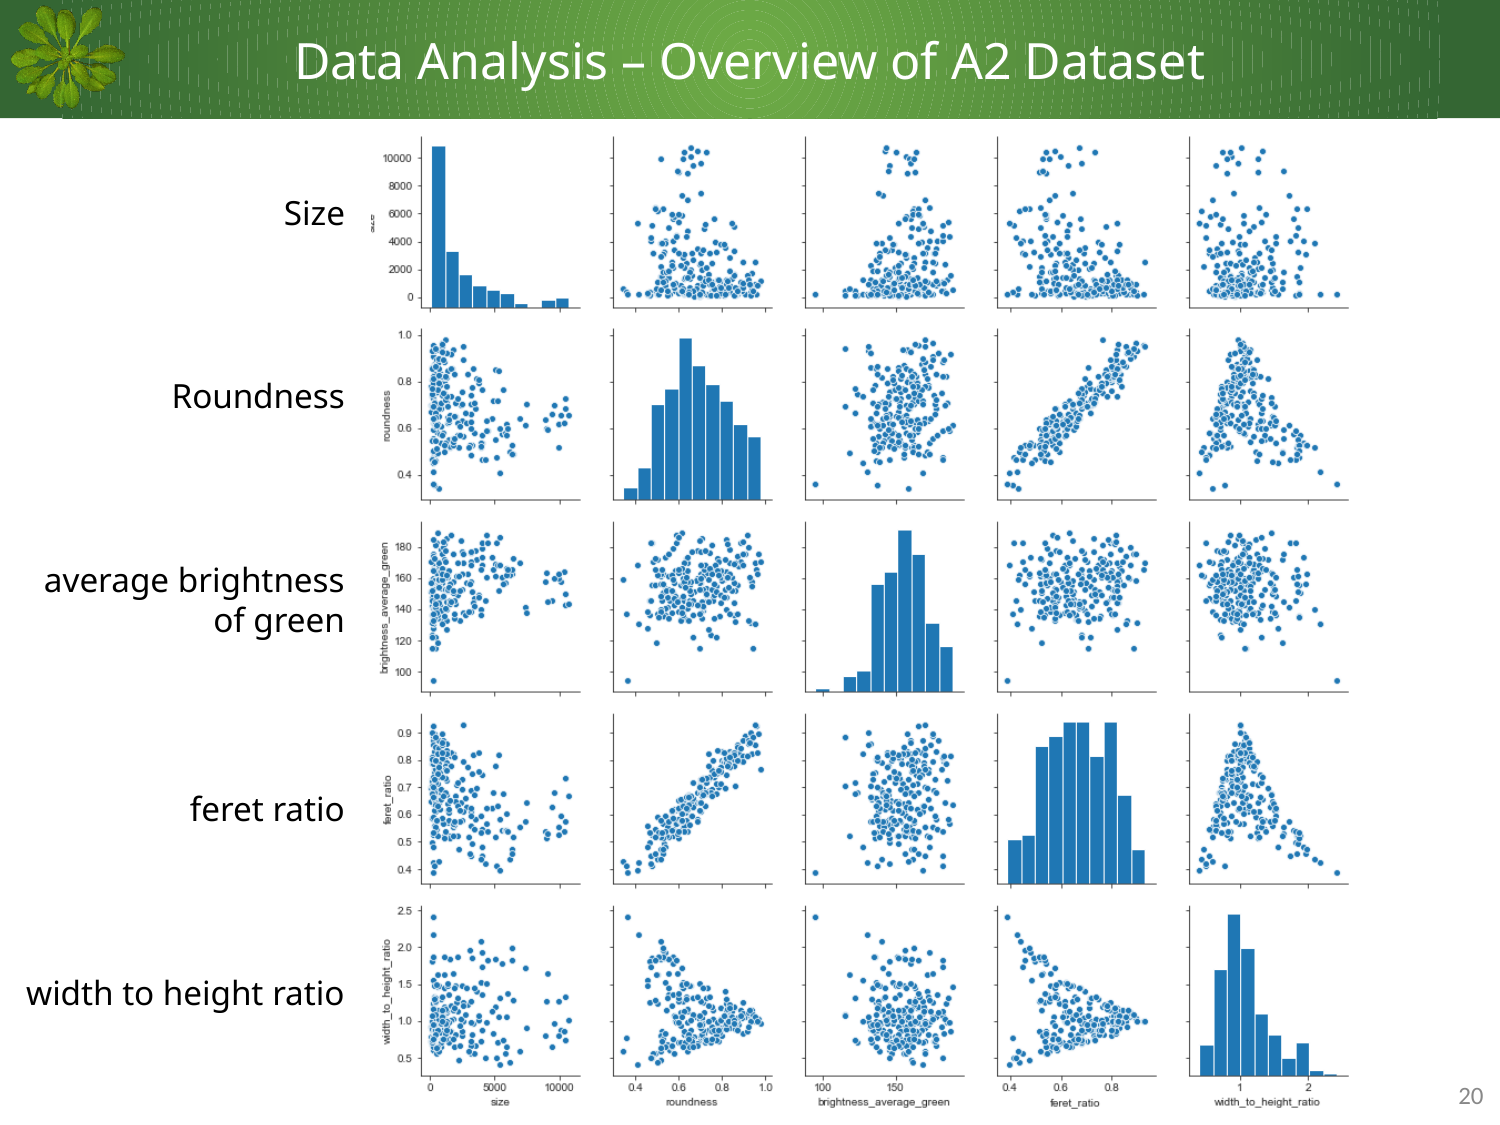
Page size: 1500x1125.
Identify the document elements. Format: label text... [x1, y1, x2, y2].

text_box Size [254, 184, 361, 245]
slide_number 20 [1407, 1065, 1499, 1125]
text_box width to height ratio [0, 964, 361, 1026]
text_box average brightness of green [17, 551, 361, 658]
picture [371, 121, 1371, 1120]
text_box feret ratio [41, 780, 361, 842]
text_box Roundness [143, 368, 361, 429]
title Data Analysis – Overview of A2 Dataset [0, 0, 1500, 119]
